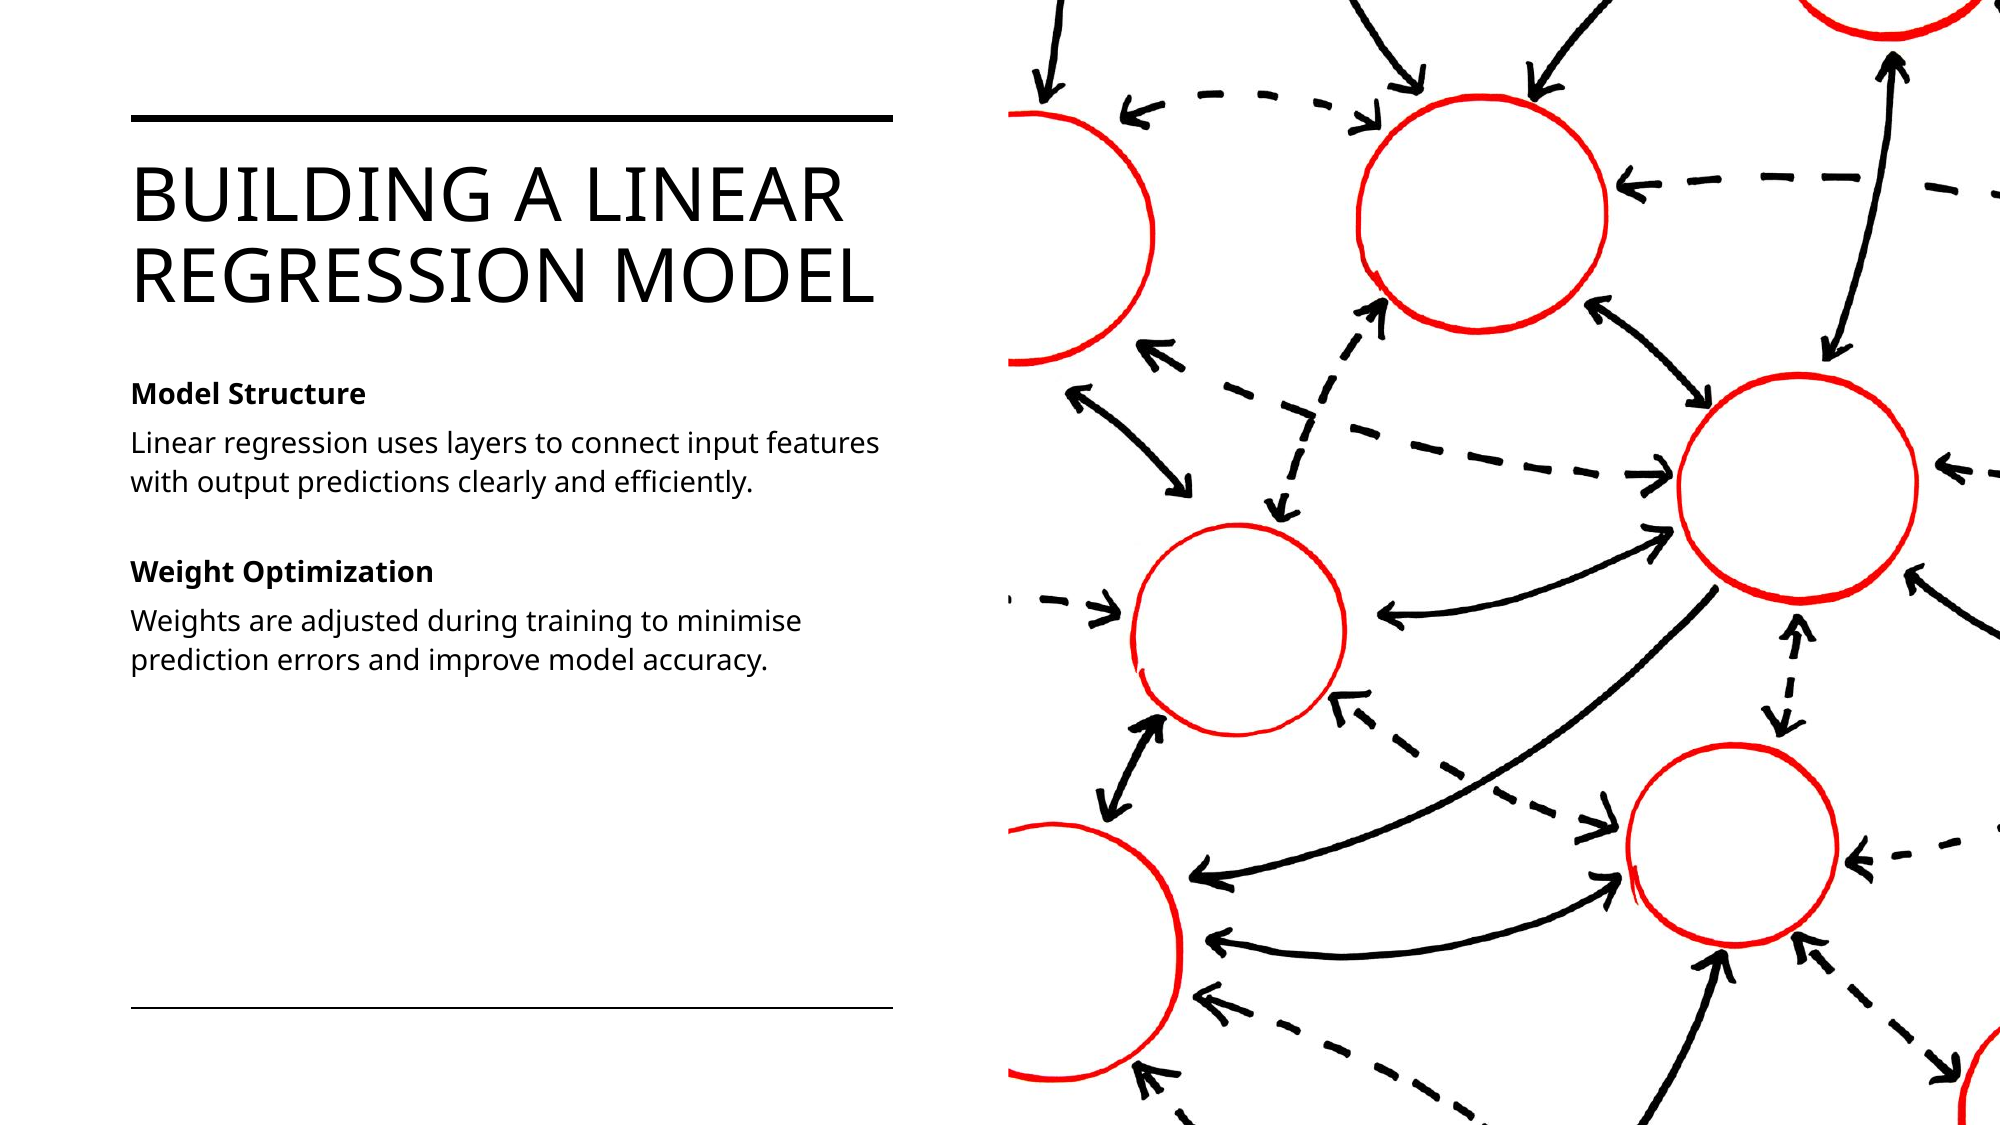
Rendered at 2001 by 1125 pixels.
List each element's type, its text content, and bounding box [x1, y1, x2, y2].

text_box [0, 0, 1008, 1125]
title Building a linear regression model [115, 149, 903, 364]
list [1008, 0, 2000, 1125]
list Model Structure Linear regression uses layers to connect input features with output predictions clearly and efficiently. Weight Optimization Weights are adjusted during training to minimise prediction errors and improve model accuracy. [115, 364, 903, 978]
